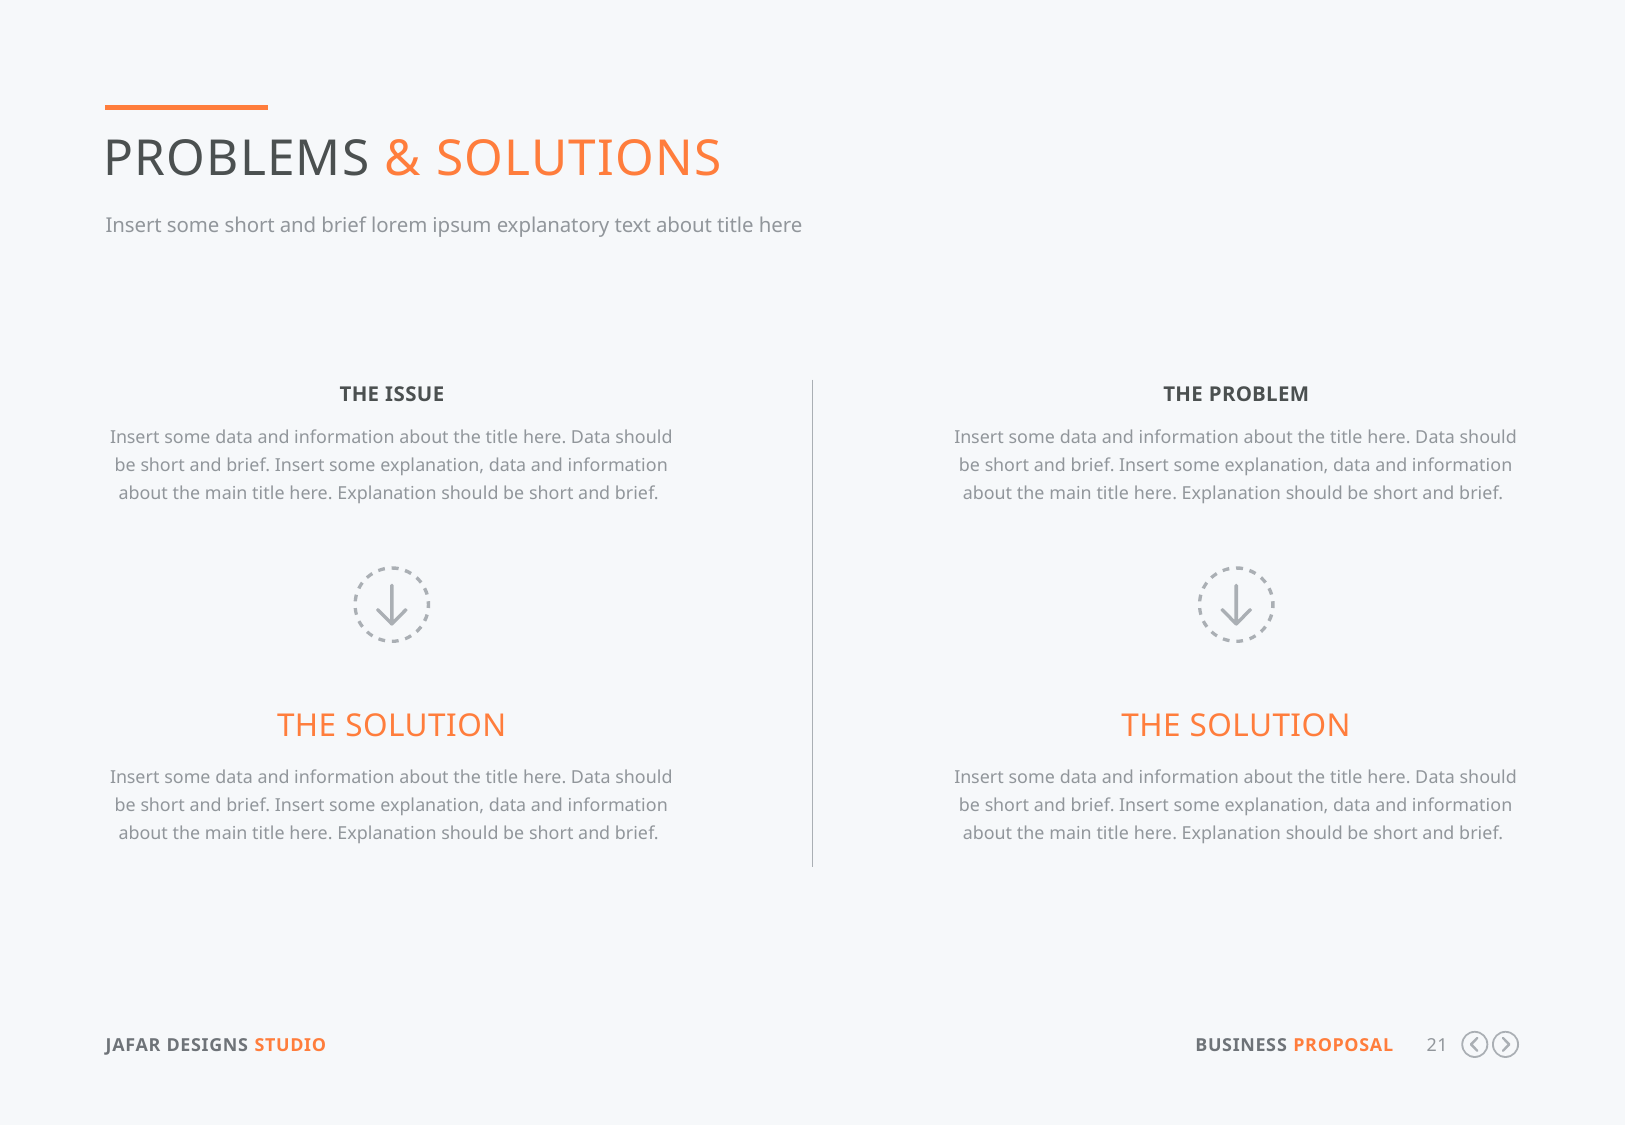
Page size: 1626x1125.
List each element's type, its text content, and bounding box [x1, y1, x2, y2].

text_box [426, 601, 431, 609]
text_box [415, 576, 423, 584]
text_box [357, 620, 364, 628]
text_box [1259, 625, 1267, 633]
text_box [1198, 607, 1203, 616]
text_box [1210, 572, 1218, 579]
text_box [366, 630, 374, 638]
text_box [404, 568, 412, 575]
text_box [1220, 583, 1253, 626]
text_box Insert some data and information about the title here. Data should be short and brief. Insert some explanation, data and information about the main title here. Explanation should be short and brief. [953, 758, 1519, 843]
text_box [415, 625, 423, 633]
text_box [377, 566, 386, 573]
text_box [423, 587, 429, 595]
text_box [1210, 630, 1218, 638]
text_box [378, 637, 386, 643]
text_box [357, 581, 364, 590]
text_box [1201, 581, 1209, 590]
text_box [1259, 576, 1267, 584]
text_box the solution [109, 705, 675, 743]
text_box Insert some data and information about the title here. Data should be short and brief. Insert some explanation, data and information about the main title here. Explanation should be short and brief. [109, 758, 675, 843]
text_box [391, 566, 399, 571]
text_box [1222, 566, 1230, 573]
text_box [404, 634, 412, 641]
text_box [423, 614, 429, 622]
text_box [1270, 601, 1275, 609]
text_box Insert some data and information about the title here. Data should be short and brief. Insert some explanation, data and information about the main title here. Explanation should be short and brief. [953, 419, 1519, 504]
text_box [1249, 634, 1257, 641]
list Insert some short and brief lorem ipsum explanatory text about title here [105, 209, 1519, 241]
text_box [1267, 587, 1274, 595]
text_box Insert some data and information about the title here. Data should be short and brief. Insert some explanation, data and information about the main title here. Explanation should be short and brief. [109, 419, 675, 504]
text_box The solution [953, 705, 1519, 743]
text_box [365, 572, 374, 579]
text_box [1201, 620, 1209, 628]
text_box [376, 583, 408, 626]
text_box [1235, 566, 1244, 571]
text_box [353, 607, 358, 616]
text_box [1222, 637, 1230, 643]
text_box The issue [109, 381, 675, 406]
text_box [1267, 614, 1274, 622]
text_box The Problem [953, 381, 1519, 406]
text_box [1198, 594, 1203, 602]
list Problems & solutions [103, 125, 1518, 188]
text_box [353, 594, 358, 602]
text_box [1248, 568, 1257, 575]
